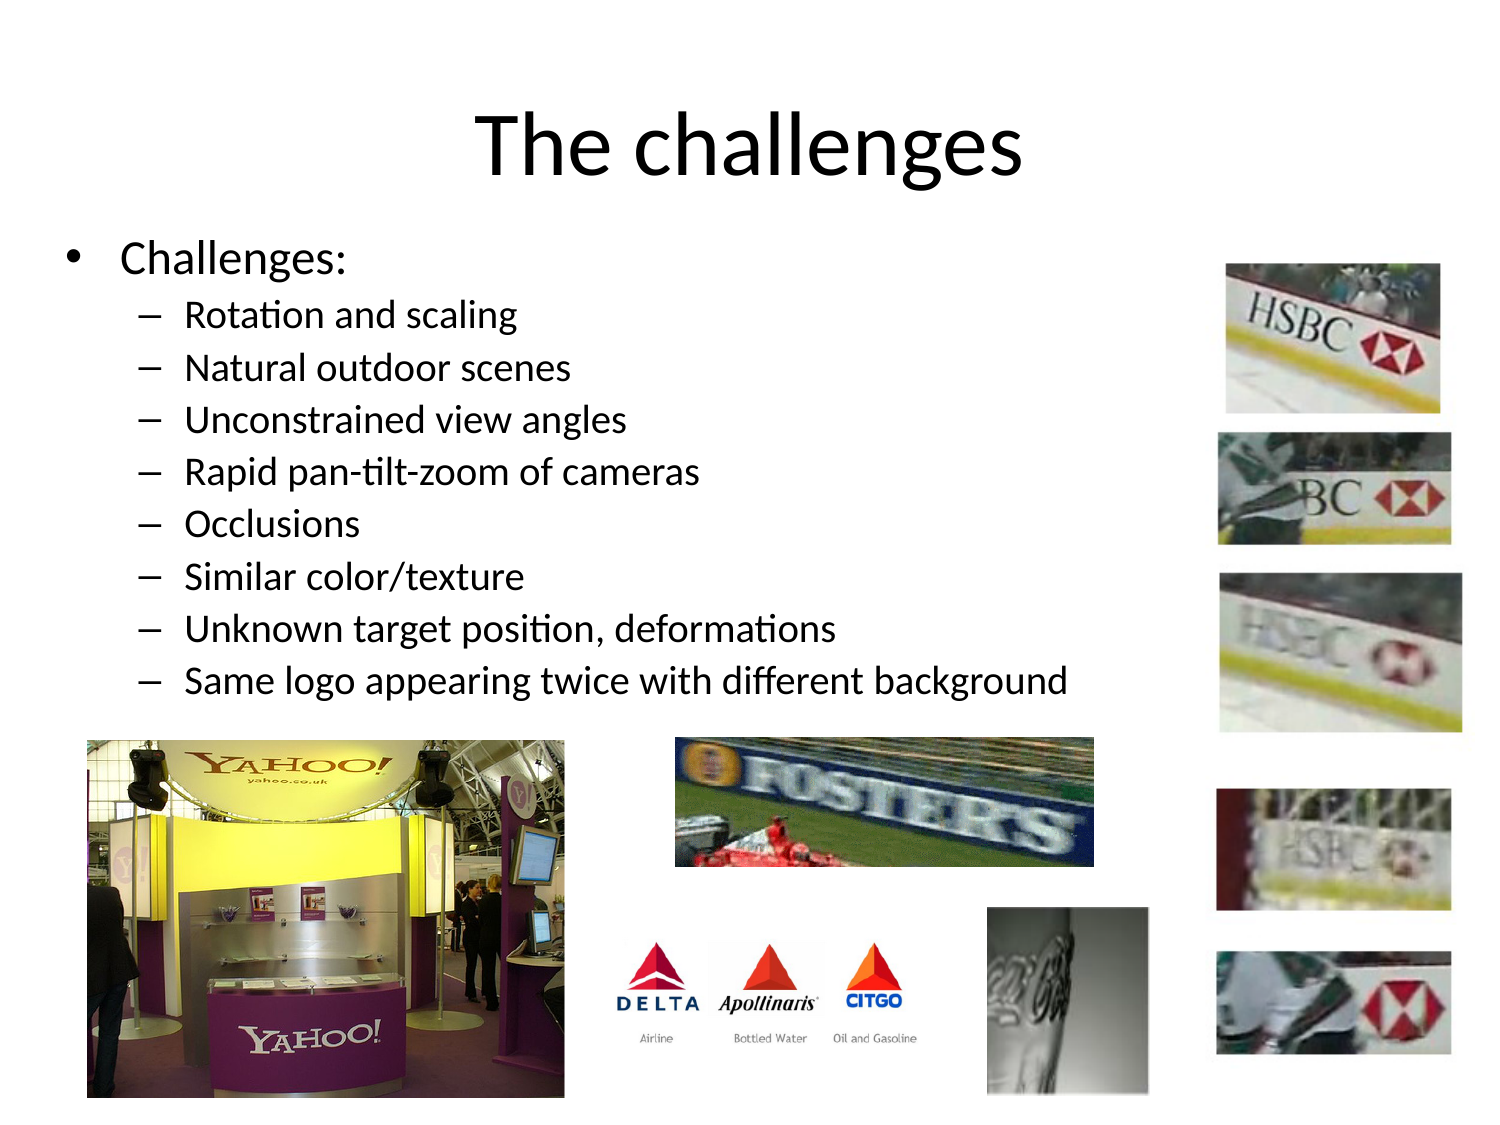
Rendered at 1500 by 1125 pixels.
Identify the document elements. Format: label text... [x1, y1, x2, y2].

picture [987, 907, 1151, 1096]
list Challenges: Rotation and scaling Natural outdoor scenes Unconstrained view angles Rapid pan-tilt-zoom of cameras Occlusions Similar color/texture Unknown target position, deformations Same logo appearing twice with different background [50, 224, 1184, 715]
title The challenges [75, 45, 1425, 224]
picture [87, 739, 565, 1099]
picture [1187, 223, 1476, 1076]
picture [605, 926, 929, 1063]
picture [674, 737, 1094, 868]
